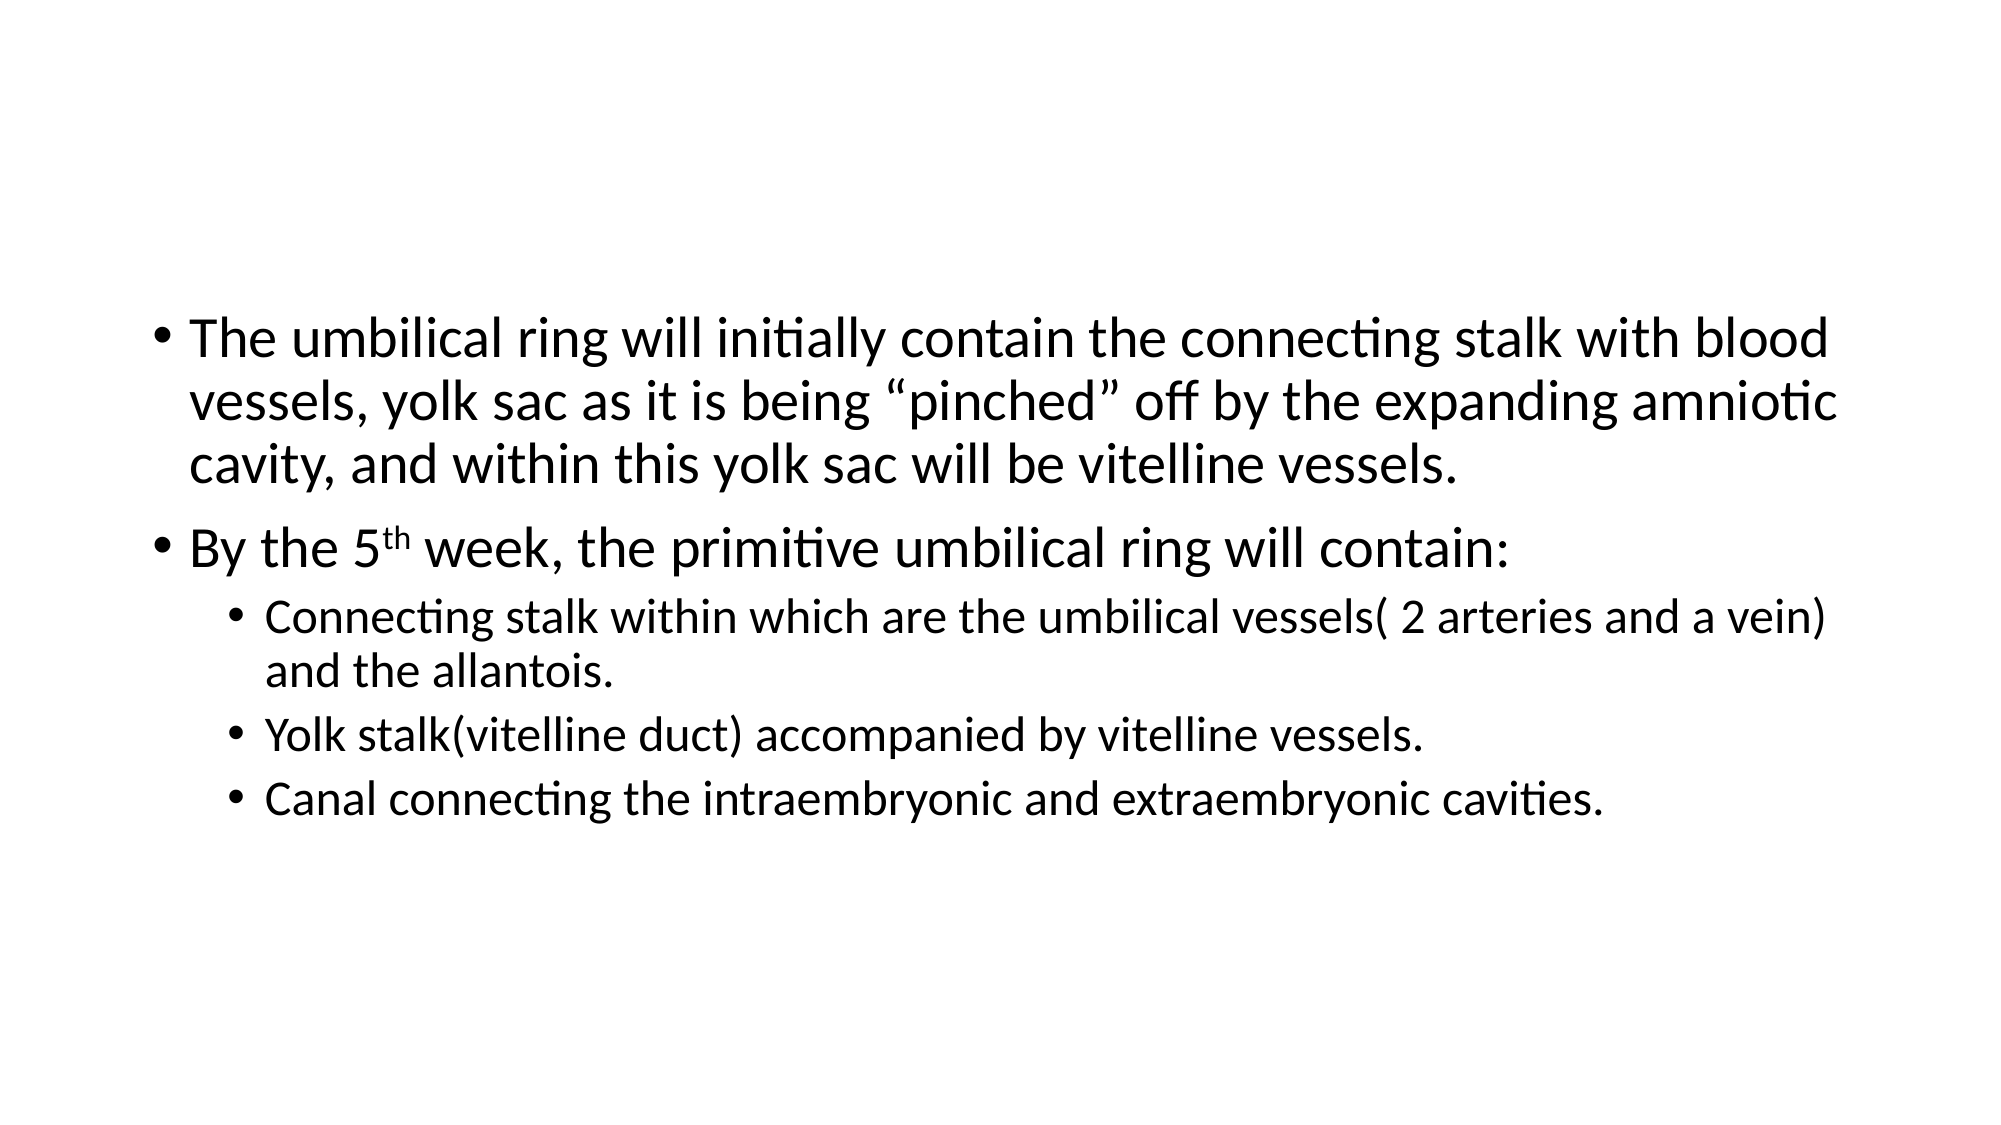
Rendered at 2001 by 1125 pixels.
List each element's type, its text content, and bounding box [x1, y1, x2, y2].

list The umbilical ring will initially contain the connecting stalk with blood vessels, yolk sac as it is being “pinched” off by the expanding amniotic cavity, and within this yolk sac will be vitelline vessels. By the 5th week, the primitive umbilical ring will contain: Connecting stalk within which are the umbilical vessels( 2 arteries and a vein) and the allantois. Yolk stalk(vitelline duct) accompanied by vitelline vessels. Canal connecting the intraembryonic and extraembryonic cavities. [137, 299, 1863, 1014]
